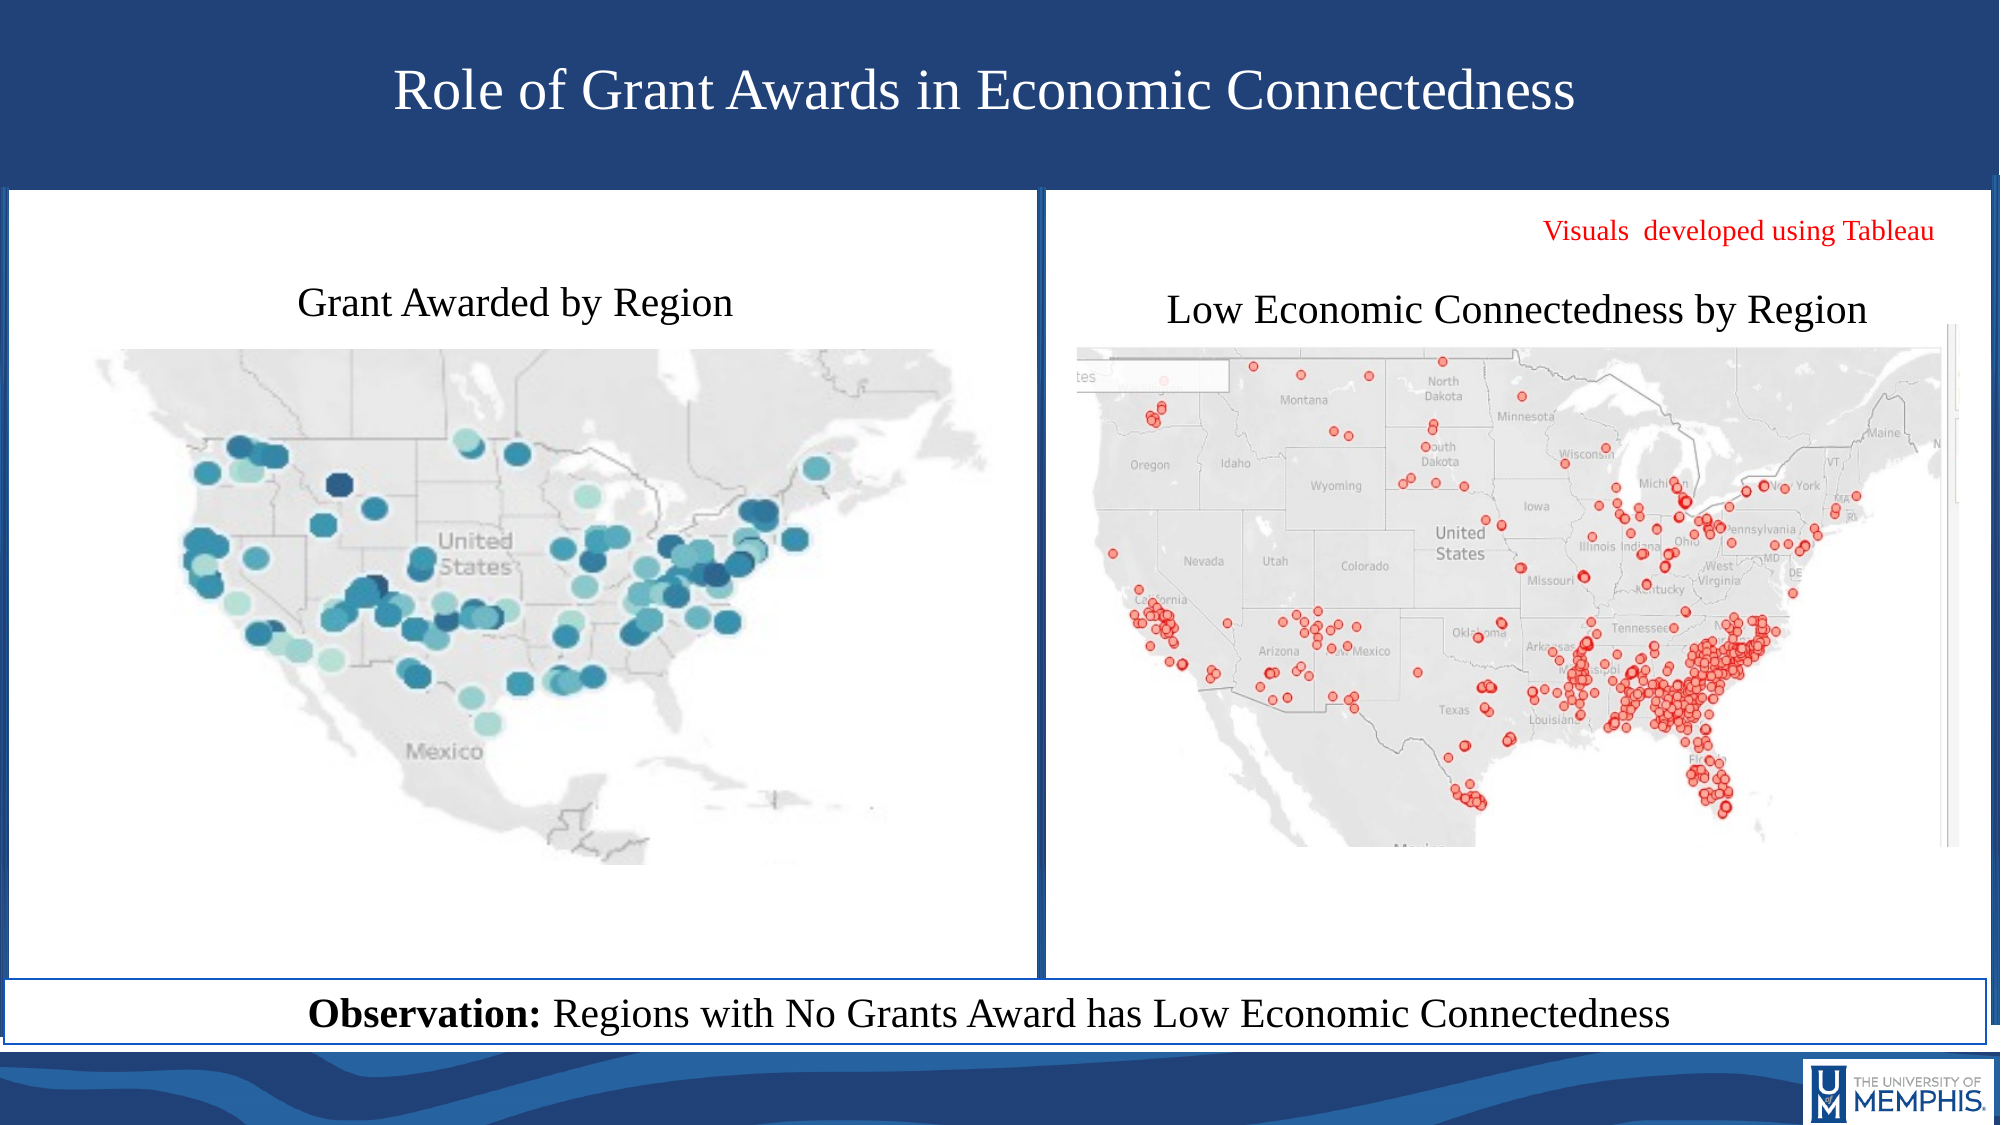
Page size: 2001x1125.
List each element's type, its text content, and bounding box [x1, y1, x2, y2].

picture [21, 349, 1019, 865]
text_box [0, 182, 1991, 191]
picture [1076, 324, 1960, 847]
picture [0, 1052, 2000, 1125]
text_box Observation: Regions with No Grants Award has Low Economic Connectedness [3, 978, 1987, 1045]
text_box Visuals developed using Tableau [1527, 203, 1973, 254]
text_box Low Economic Connectedness by Region [1062, 274, 1973, 340]
picture [1991, 175, 2000, 1025]
picture [0, 187, 9, 1037]
picture [1037, 187, 1046, 1037]
text_box Grant Awarded by Region [29, 266, 1003, 332]
title Role of Grant Awards in Economic Connectedness [0, 0, 2000, 182]
